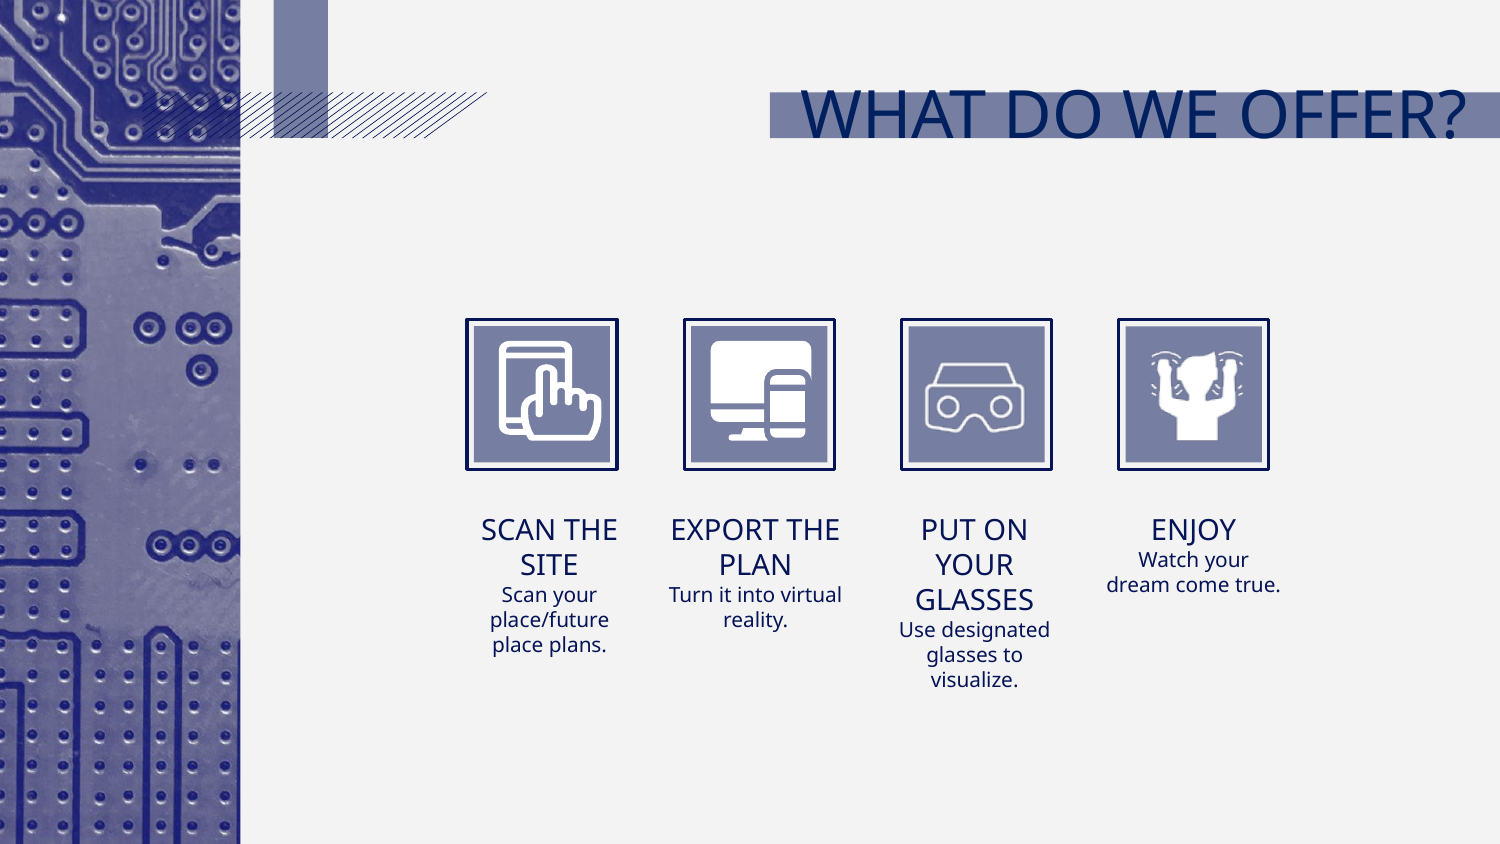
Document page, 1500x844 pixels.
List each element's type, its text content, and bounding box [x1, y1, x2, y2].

text_box [691, 326, 828, 463]
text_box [710, 340, 812, 441]
text_box [684, 319, 835, 470]
subtitle SCAN THE SITE Scan your place/future place plans. [459, 496, 640, 635]
text_box [908, 326, 1045, 463]
text_box [901, 319, 1052, 470]
picture [1149, 348, 1246, 444]
subtitle ENJOY Watch your dream come true. [1090, 496, 1297, 635]
text_box [1118, 319, 1269, 470]
picture [0, 0, 241, 844]
picture [923, 346, 1027, 450]
title WHAT DO WE OFFER? [762, 65, 1483, 158]
subtitle EXPORT THE PLAN Turn it into virtual reality. [652, 496, 859, 635]
text_box [498, 340, 602, 441]
text_box [1125, 326, 1262, 463]
subtitle PUT ON YOUR GLASSES Use designated glasses to visualize. [871, 496, 1078, 674]
text_box [467, 319, 618, 470]
